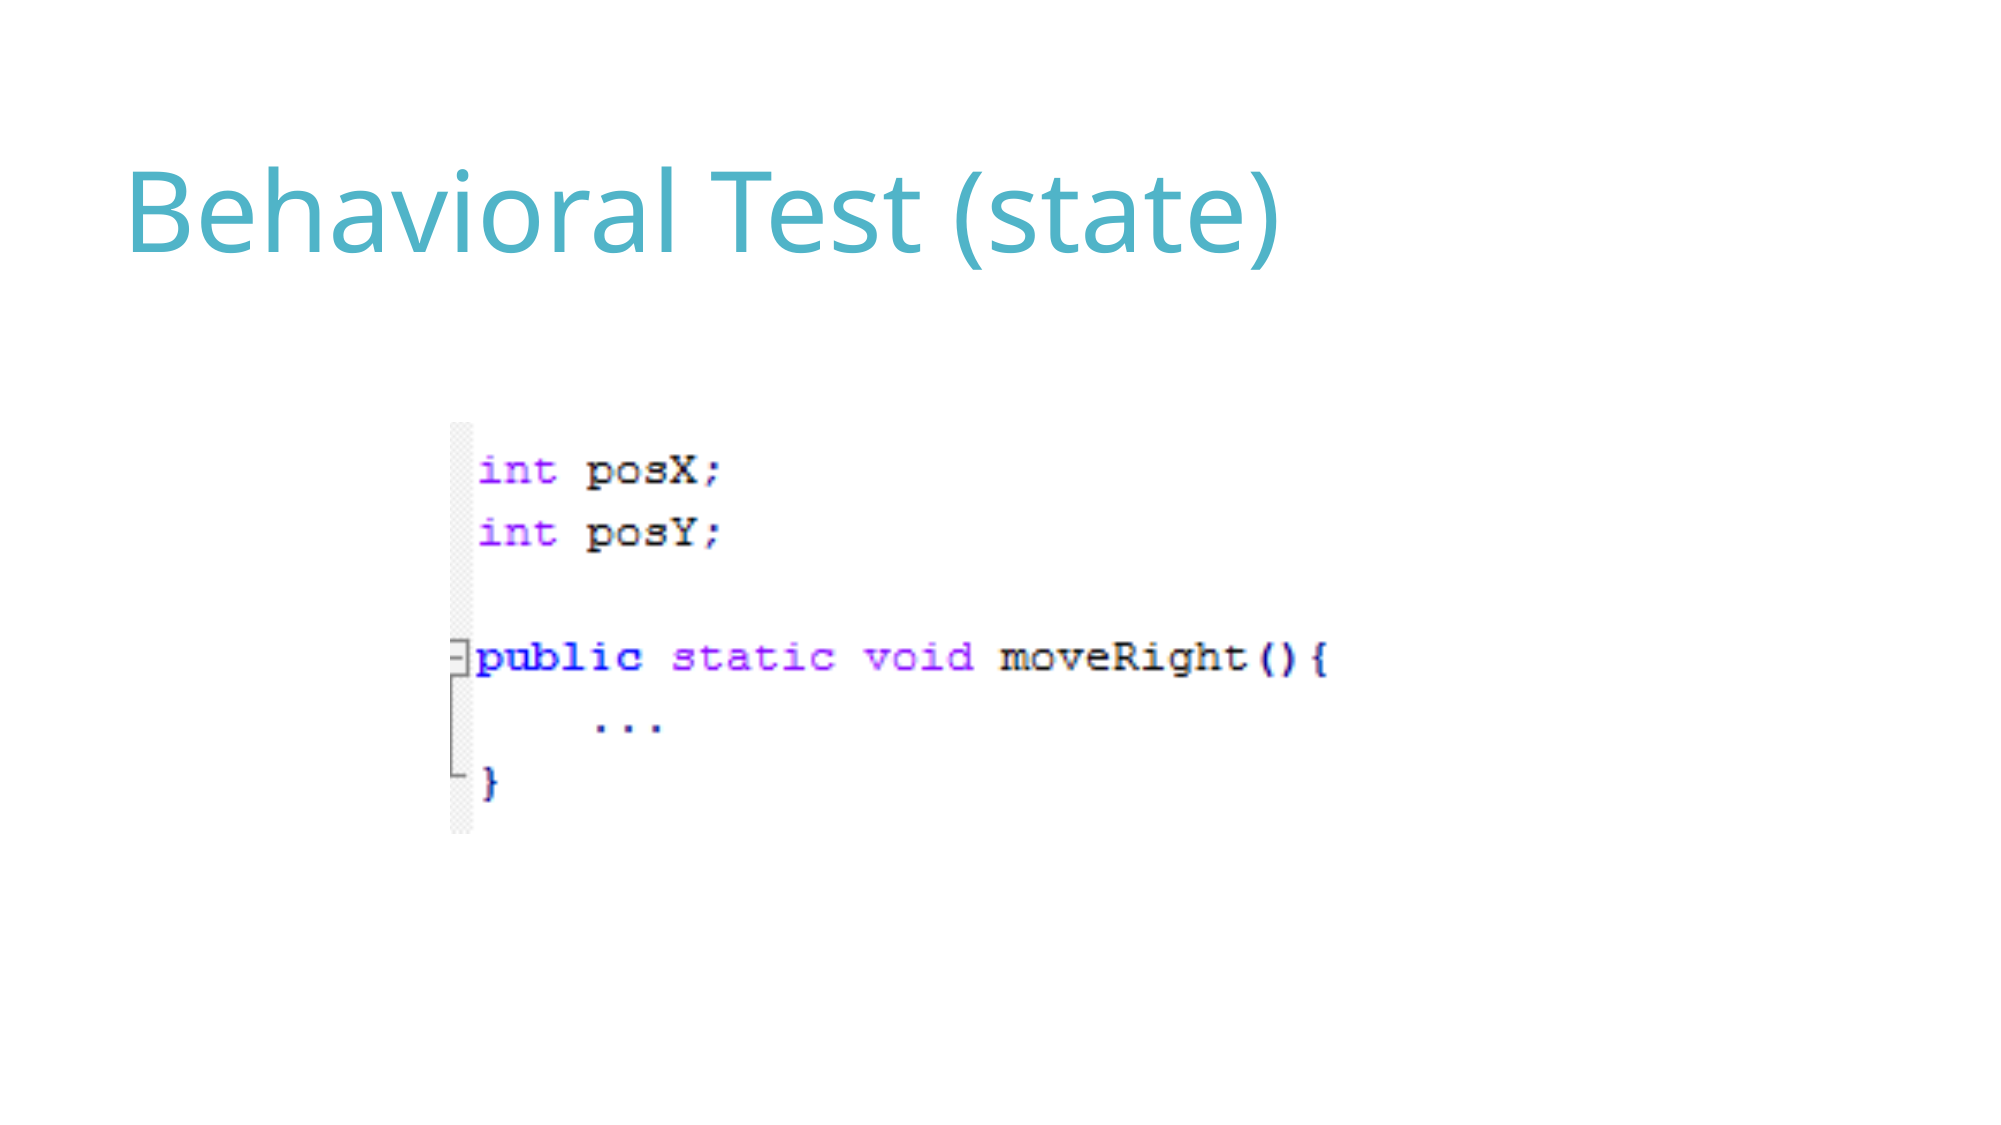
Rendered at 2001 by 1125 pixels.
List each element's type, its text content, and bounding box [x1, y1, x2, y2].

picture [450, 422, 1380, 834]
text_box Behavioral Test (state) [107, 81, 1875, 354]
